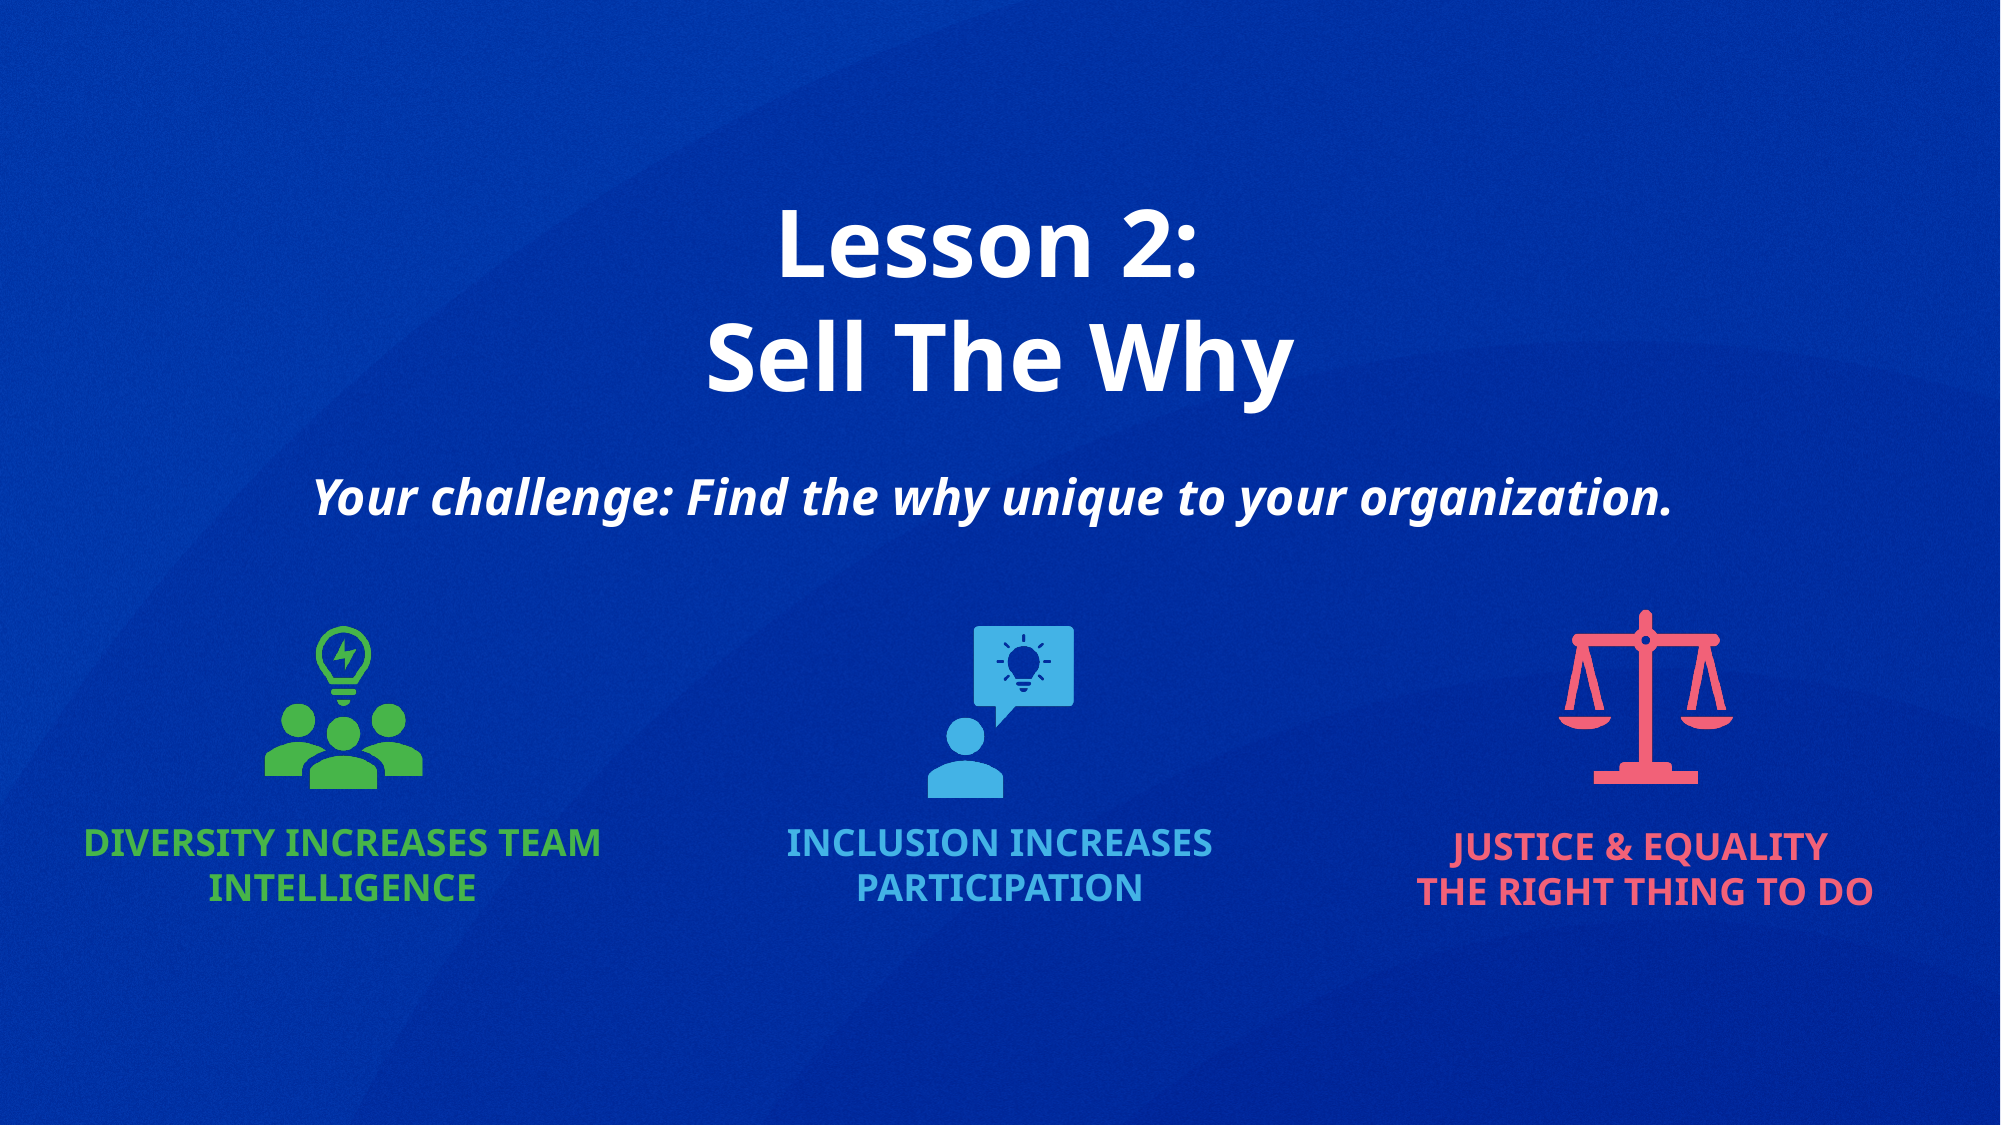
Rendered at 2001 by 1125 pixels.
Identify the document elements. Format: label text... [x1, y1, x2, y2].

text_box DIVERSITY INCREASES TEAM INTELLIGENCE [55, 819, 631, 938]
text_box INCLUSION INCREASES PARTICIPATION [760, 819, 1240, 938]
picture [0, 0, 2001, 1125]
title Lesson 2: Sell The Why Your challenge: Find the why unique to your organization. [137, 152, 1863, 533]
text_box JUSTICE & EQUALITY THE RIGHT THING TO DO [1406, 822, 1885, 941]
